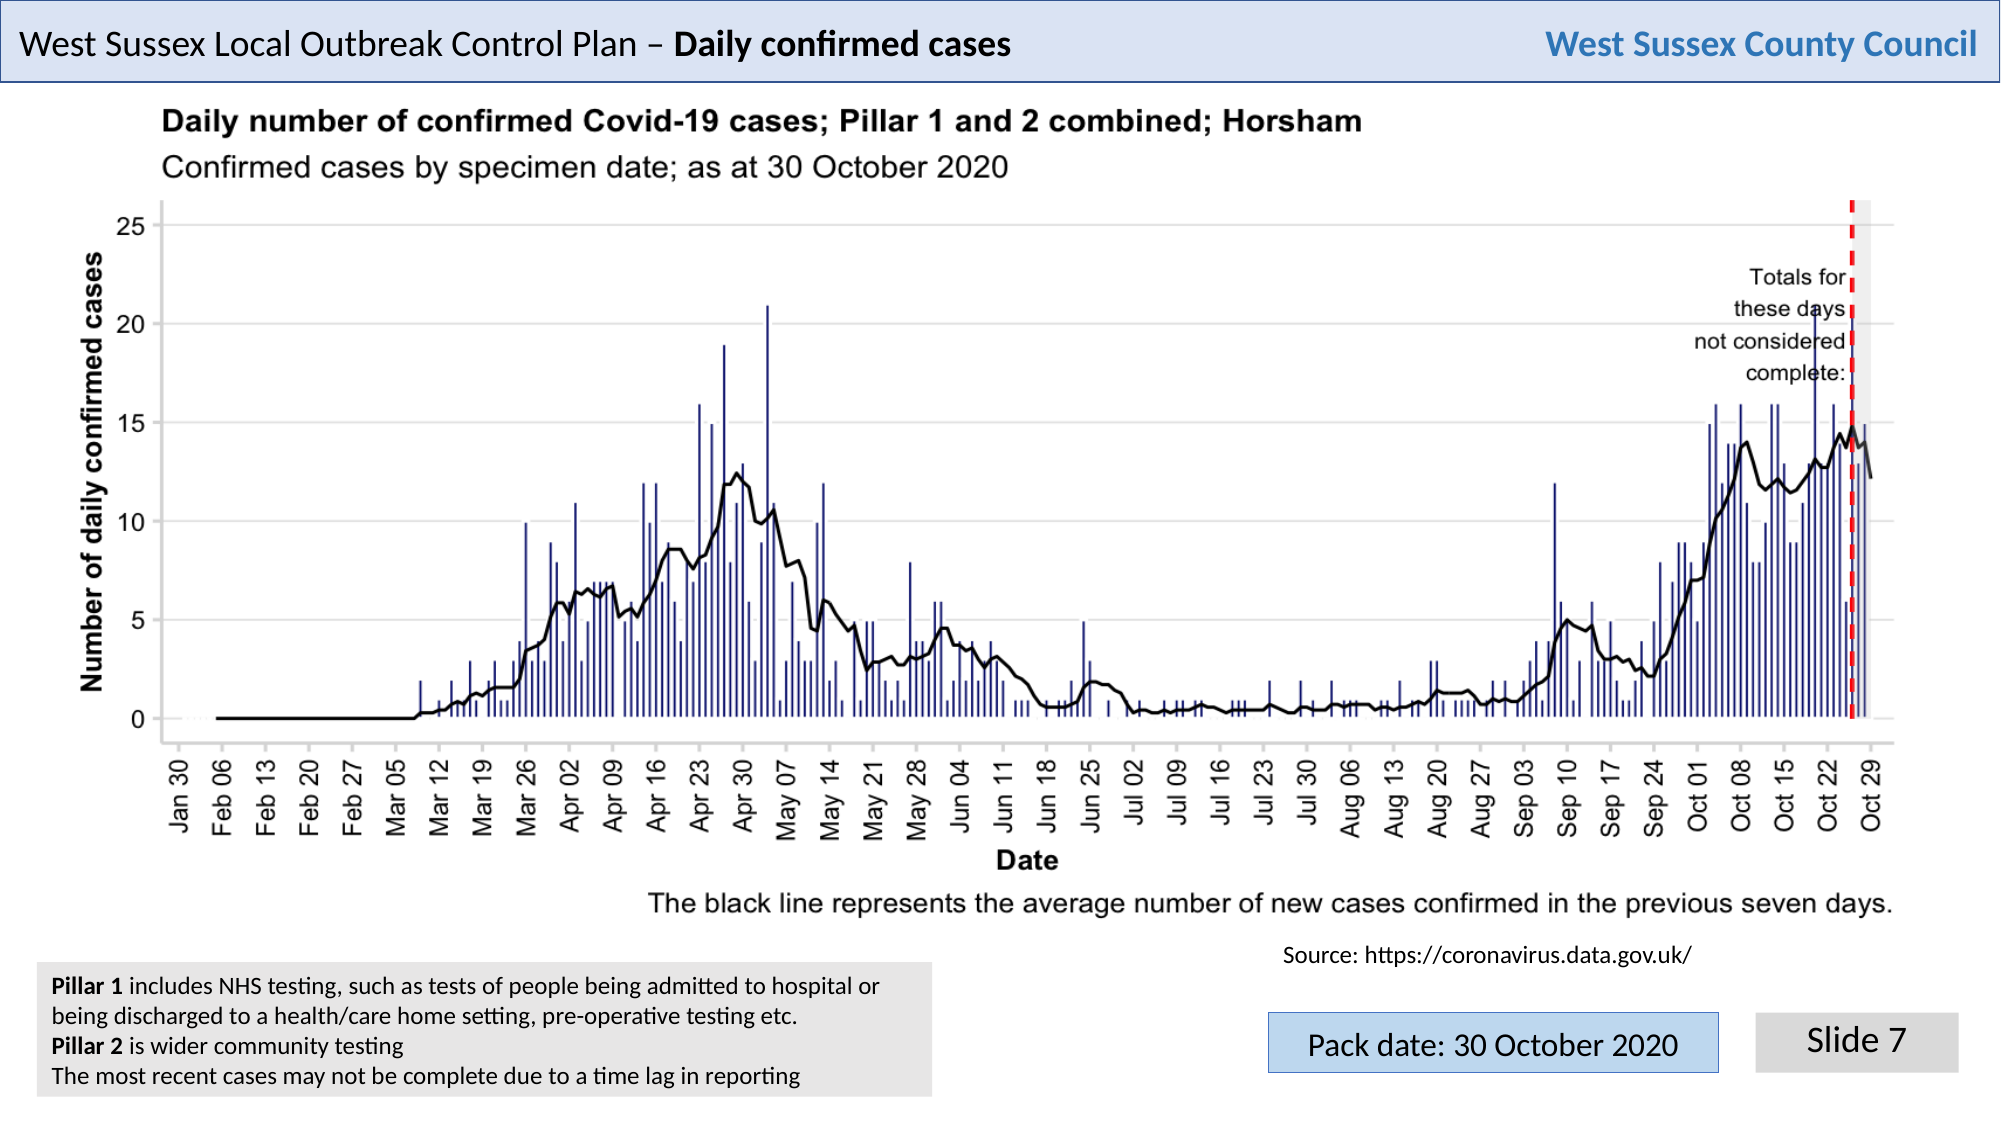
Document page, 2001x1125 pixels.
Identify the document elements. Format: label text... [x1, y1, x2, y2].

picture [63, 91, 1912, 935]
list Slide 7 [1755, 1012, 1959, 1073]
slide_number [1268, 1012, 1719, 1073]
list Source: https://coronavirus.data.gov.uk/ [1268, 935, 1912, 995]
